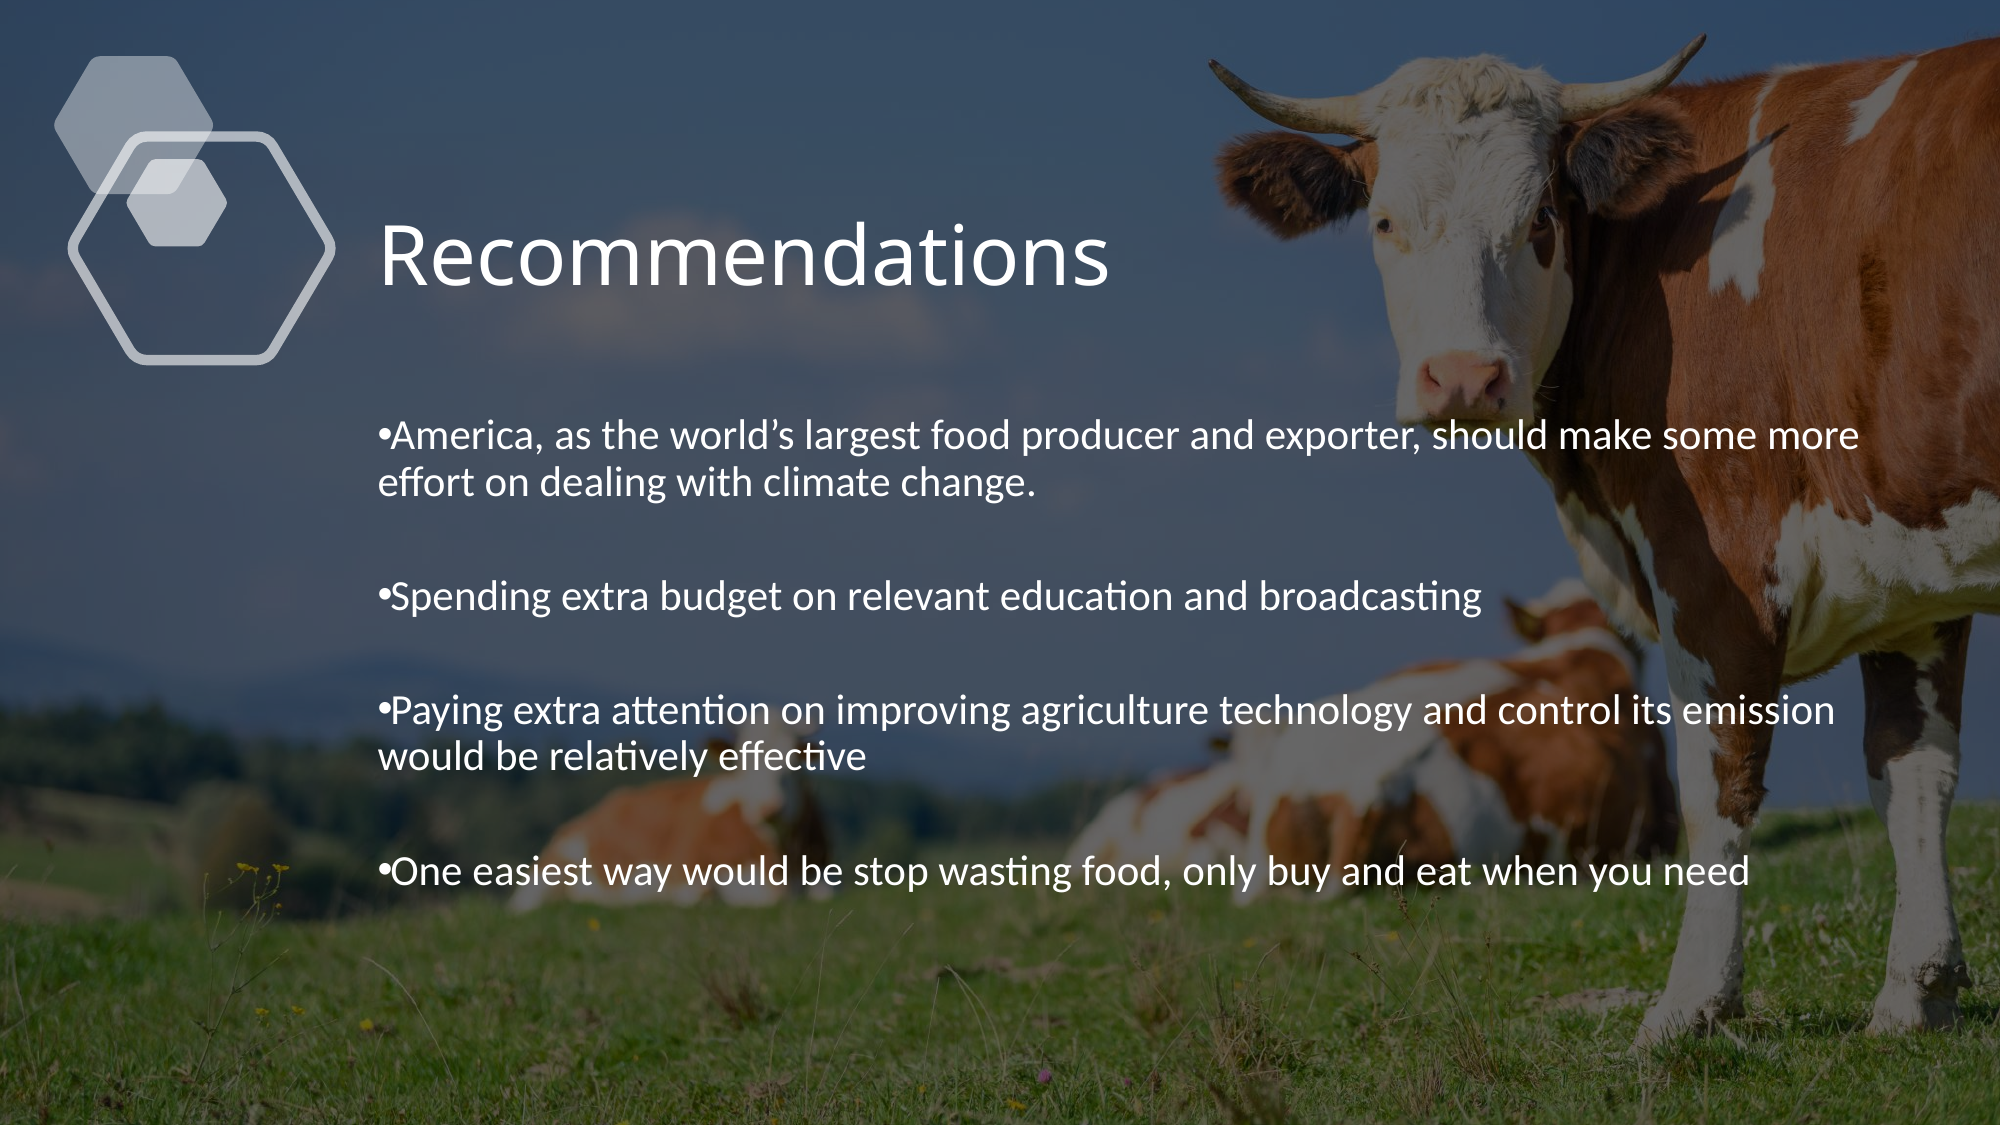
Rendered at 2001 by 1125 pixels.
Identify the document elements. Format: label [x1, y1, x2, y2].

text_box [53, 56, 332, 361]
picture [0, 0, 2000, 1125]
